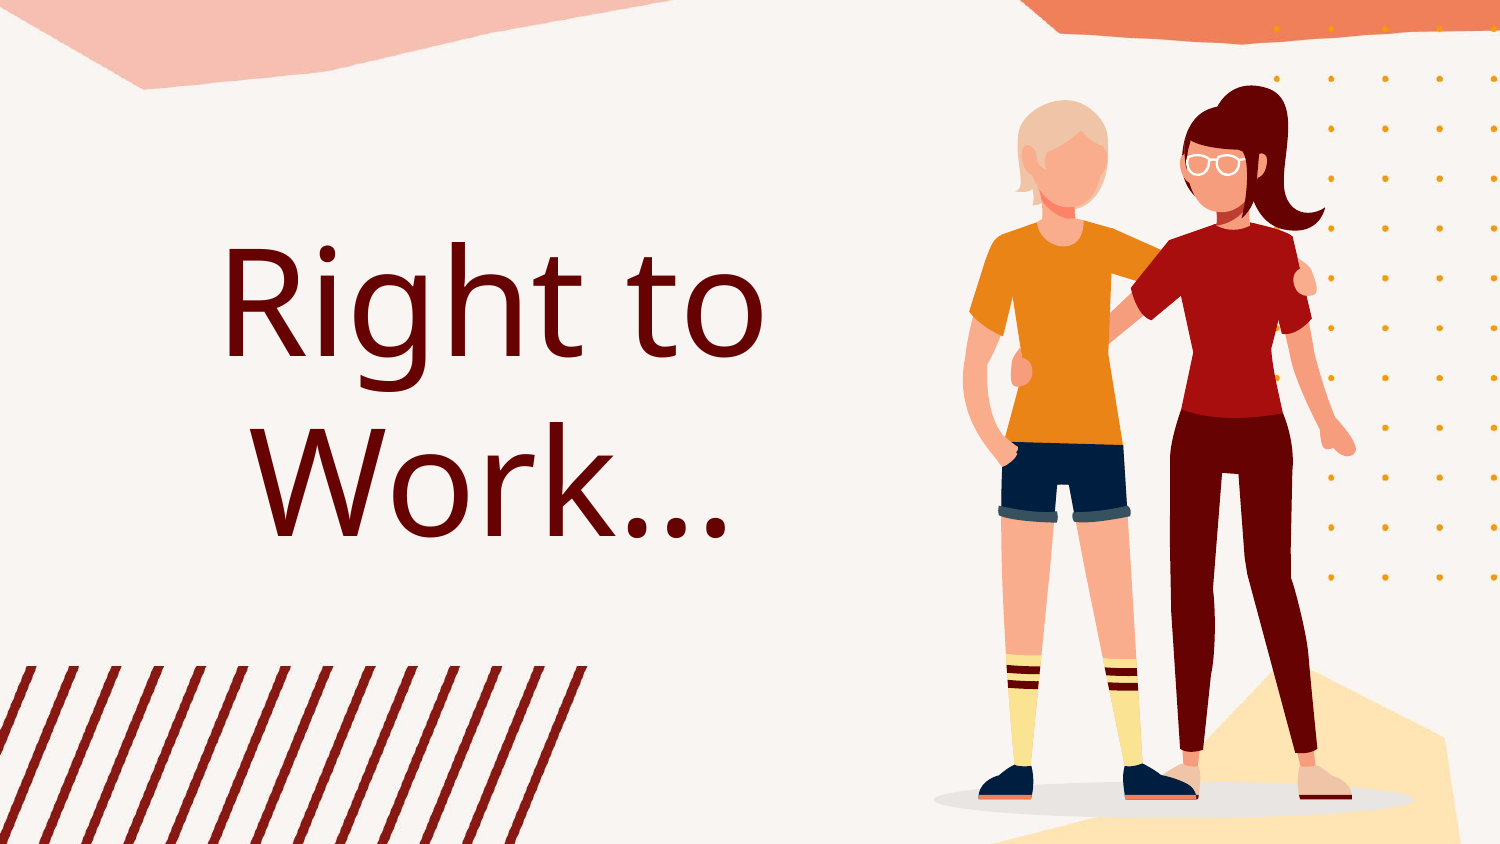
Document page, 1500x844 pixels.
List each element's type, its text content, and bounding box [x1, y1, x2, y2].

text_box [933, 85, 1415, 819]
title Right to Work… [64, 259, 921, 582]
picture [0, 0, 1500, 844]
